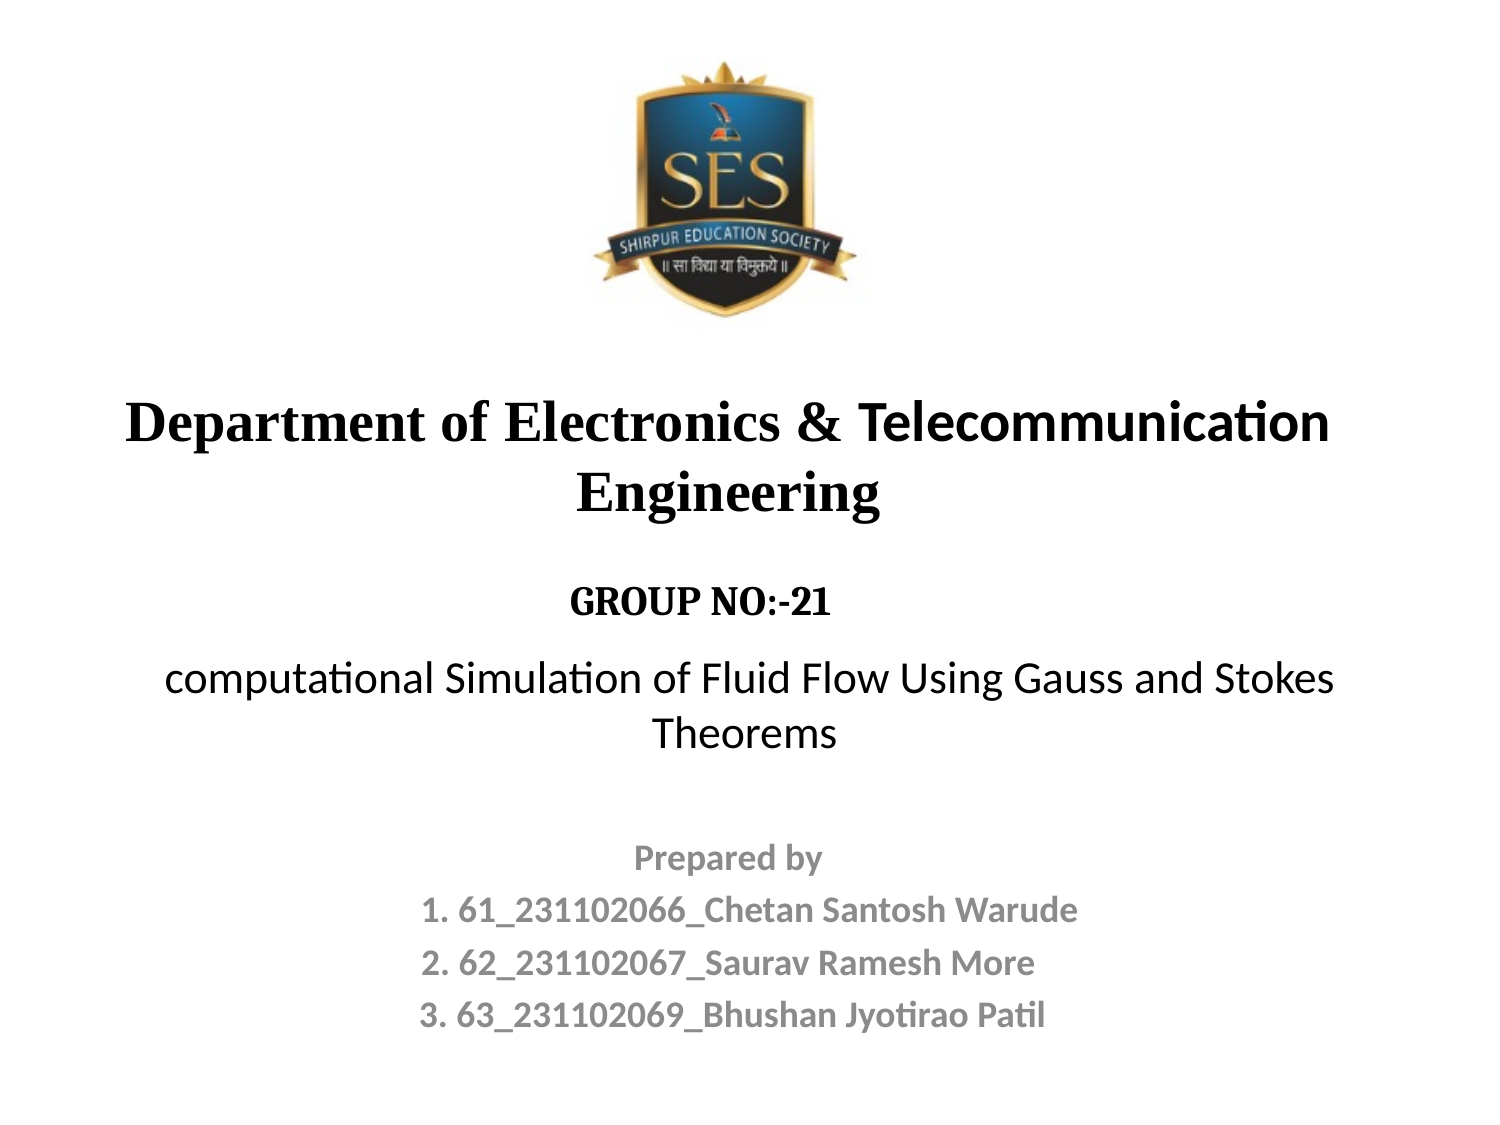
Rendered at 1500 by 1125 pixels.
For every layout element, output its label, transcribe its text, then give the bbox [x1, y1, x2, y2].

text_box GROUP NO:-21 [555, 541, 1306, 632]
text_box Department of Electronics & Telecommunication Engineering [16, 96, 1440, 671]
subtitle Prepared by 1. 61_231102066_Chetan Santosh Warude 2. 62_231102067_Saurav Ramesh More 3. 63_231102069_Bhushan Jyotirao Patil [203, 825, 1254, 1113]
picture [555, 33, 902, 336]
title computational Simulation of Fluid Flow Using Gauss and Stokes Theorems [112, 671, 1388, 824]
